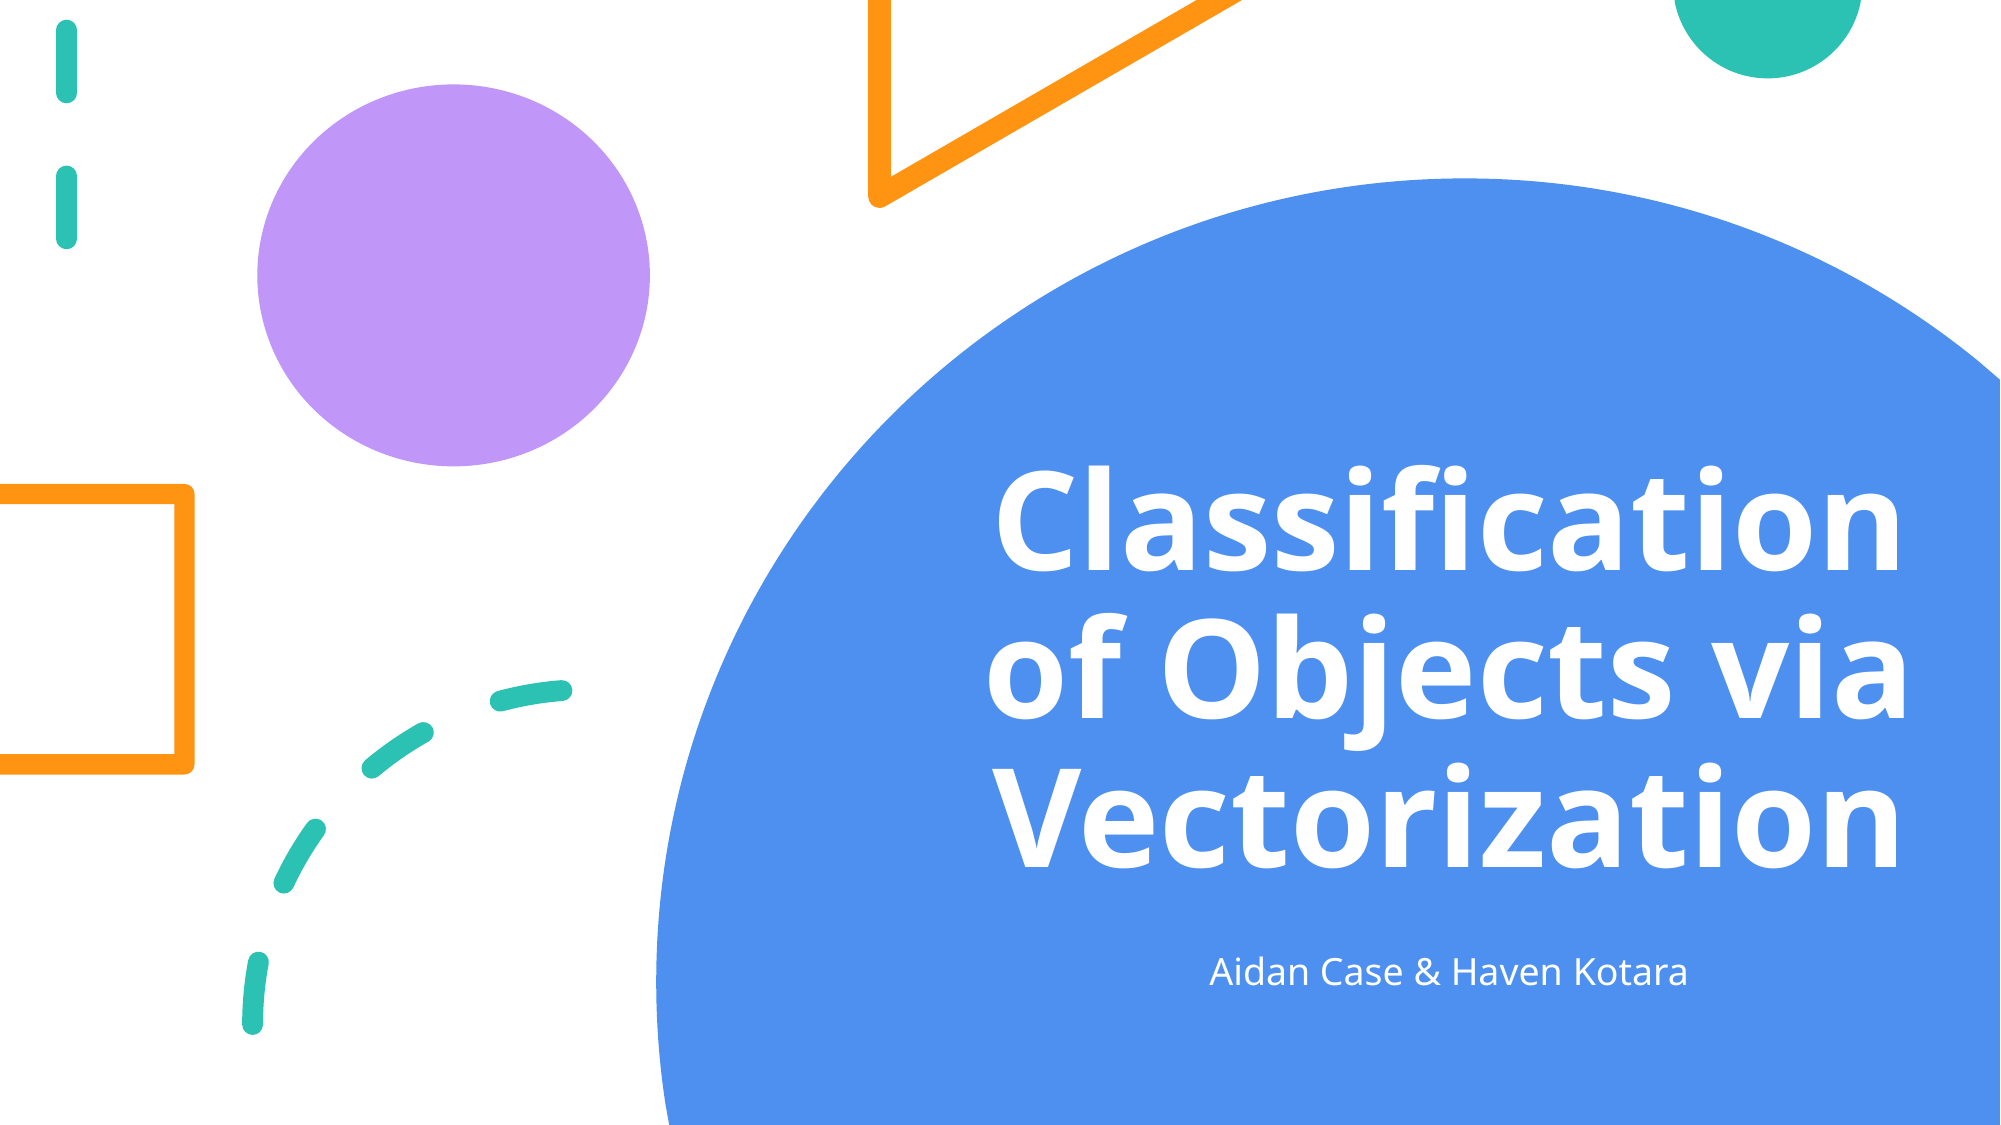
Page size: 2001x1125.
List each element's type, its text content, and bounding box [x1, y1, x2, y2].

title Classification of Objects via Vectorization [935, 514, 1963, 905]
text_box Aidan Case & Haven Kotara [1194, 940, 1705, 1001]
